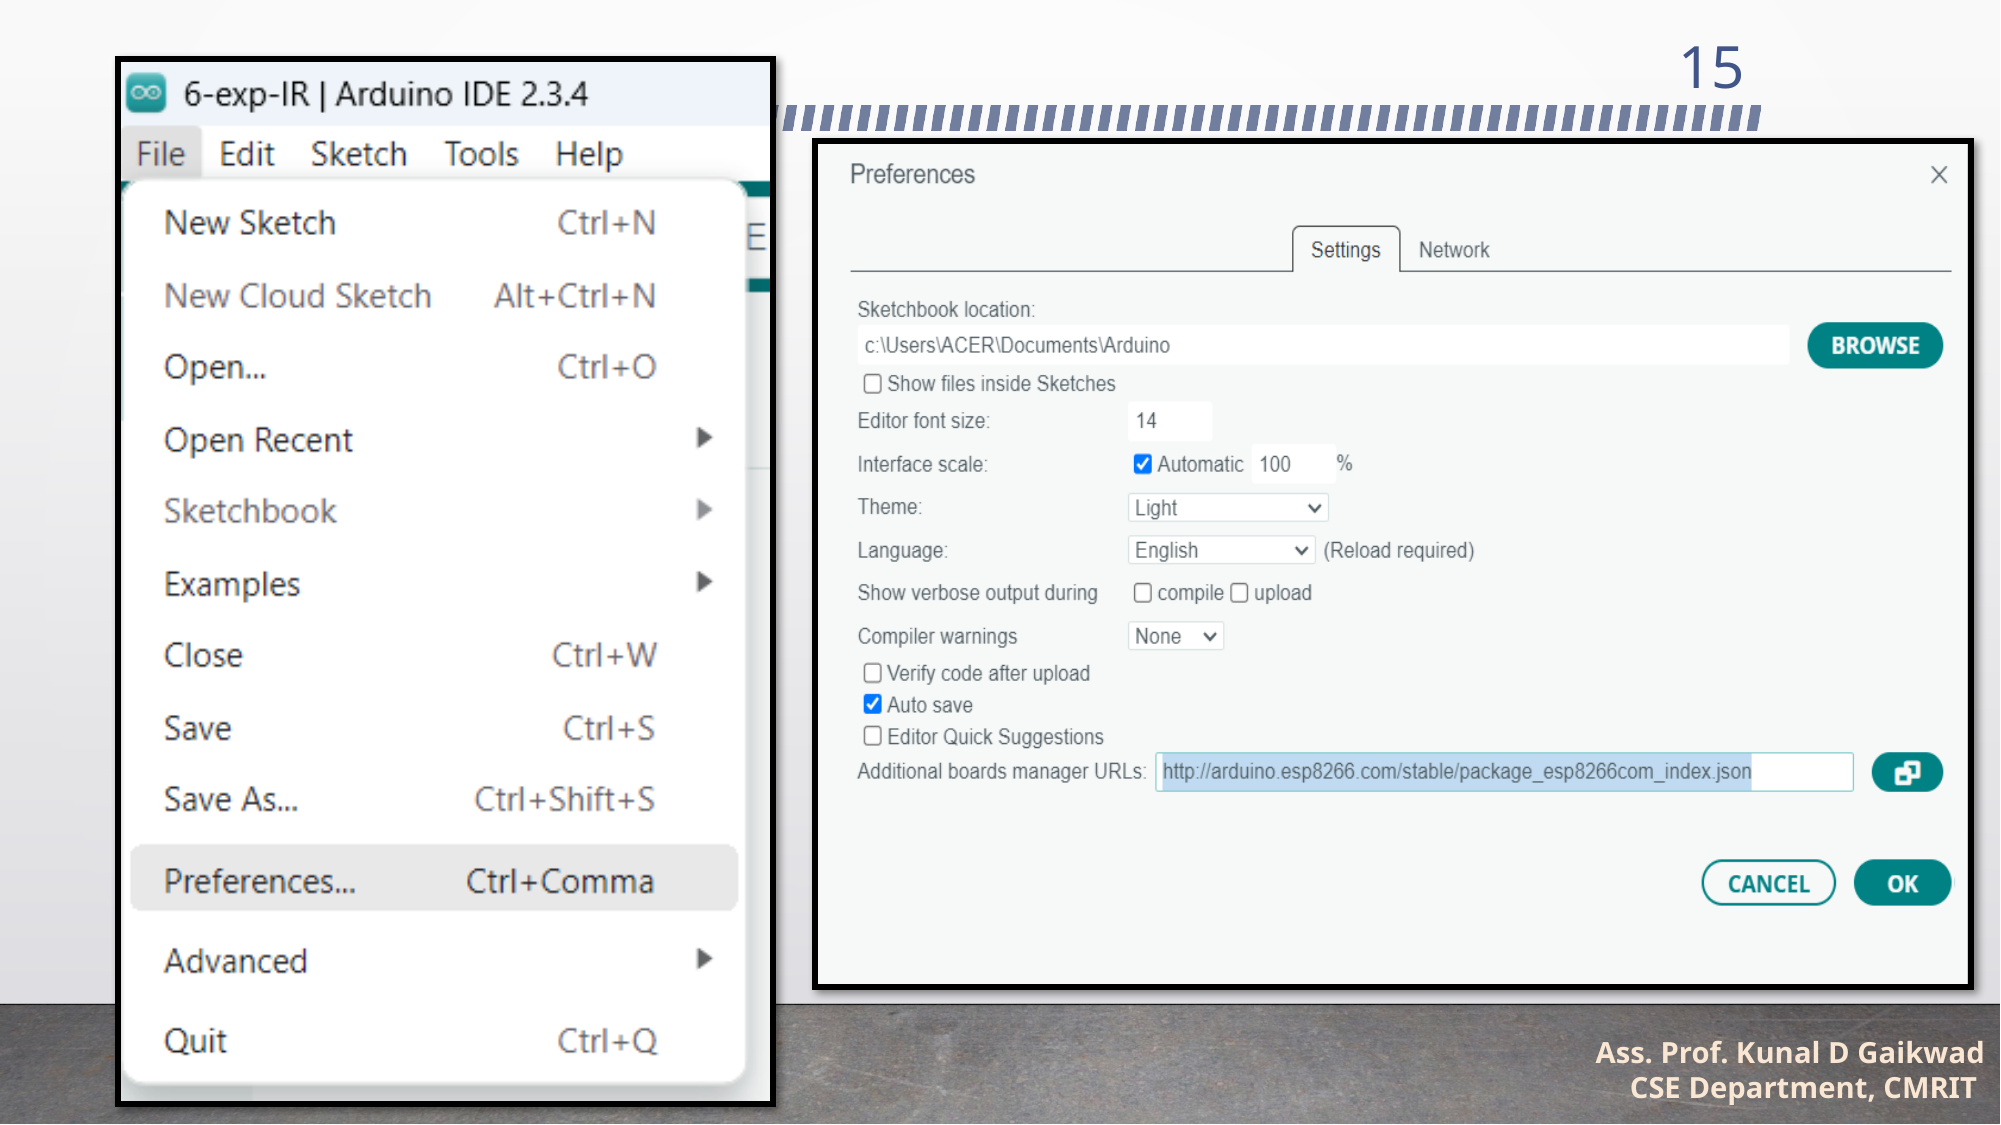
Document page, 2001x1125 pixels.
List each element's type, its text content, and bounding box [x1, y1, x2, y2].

slide_number 15 [1694, 22, 1760, 106]
text_box [118, 19, 1694, 192]
picture [120, 61, 771, 1102]
picture [817, 144, 1968, 985]
text_box Ass. Prof. Kunal D Gaikwad CSE Department, CMRIT [1188, 1026, 2000, 1125]
picture [0, 1004, 2000, 1124]
